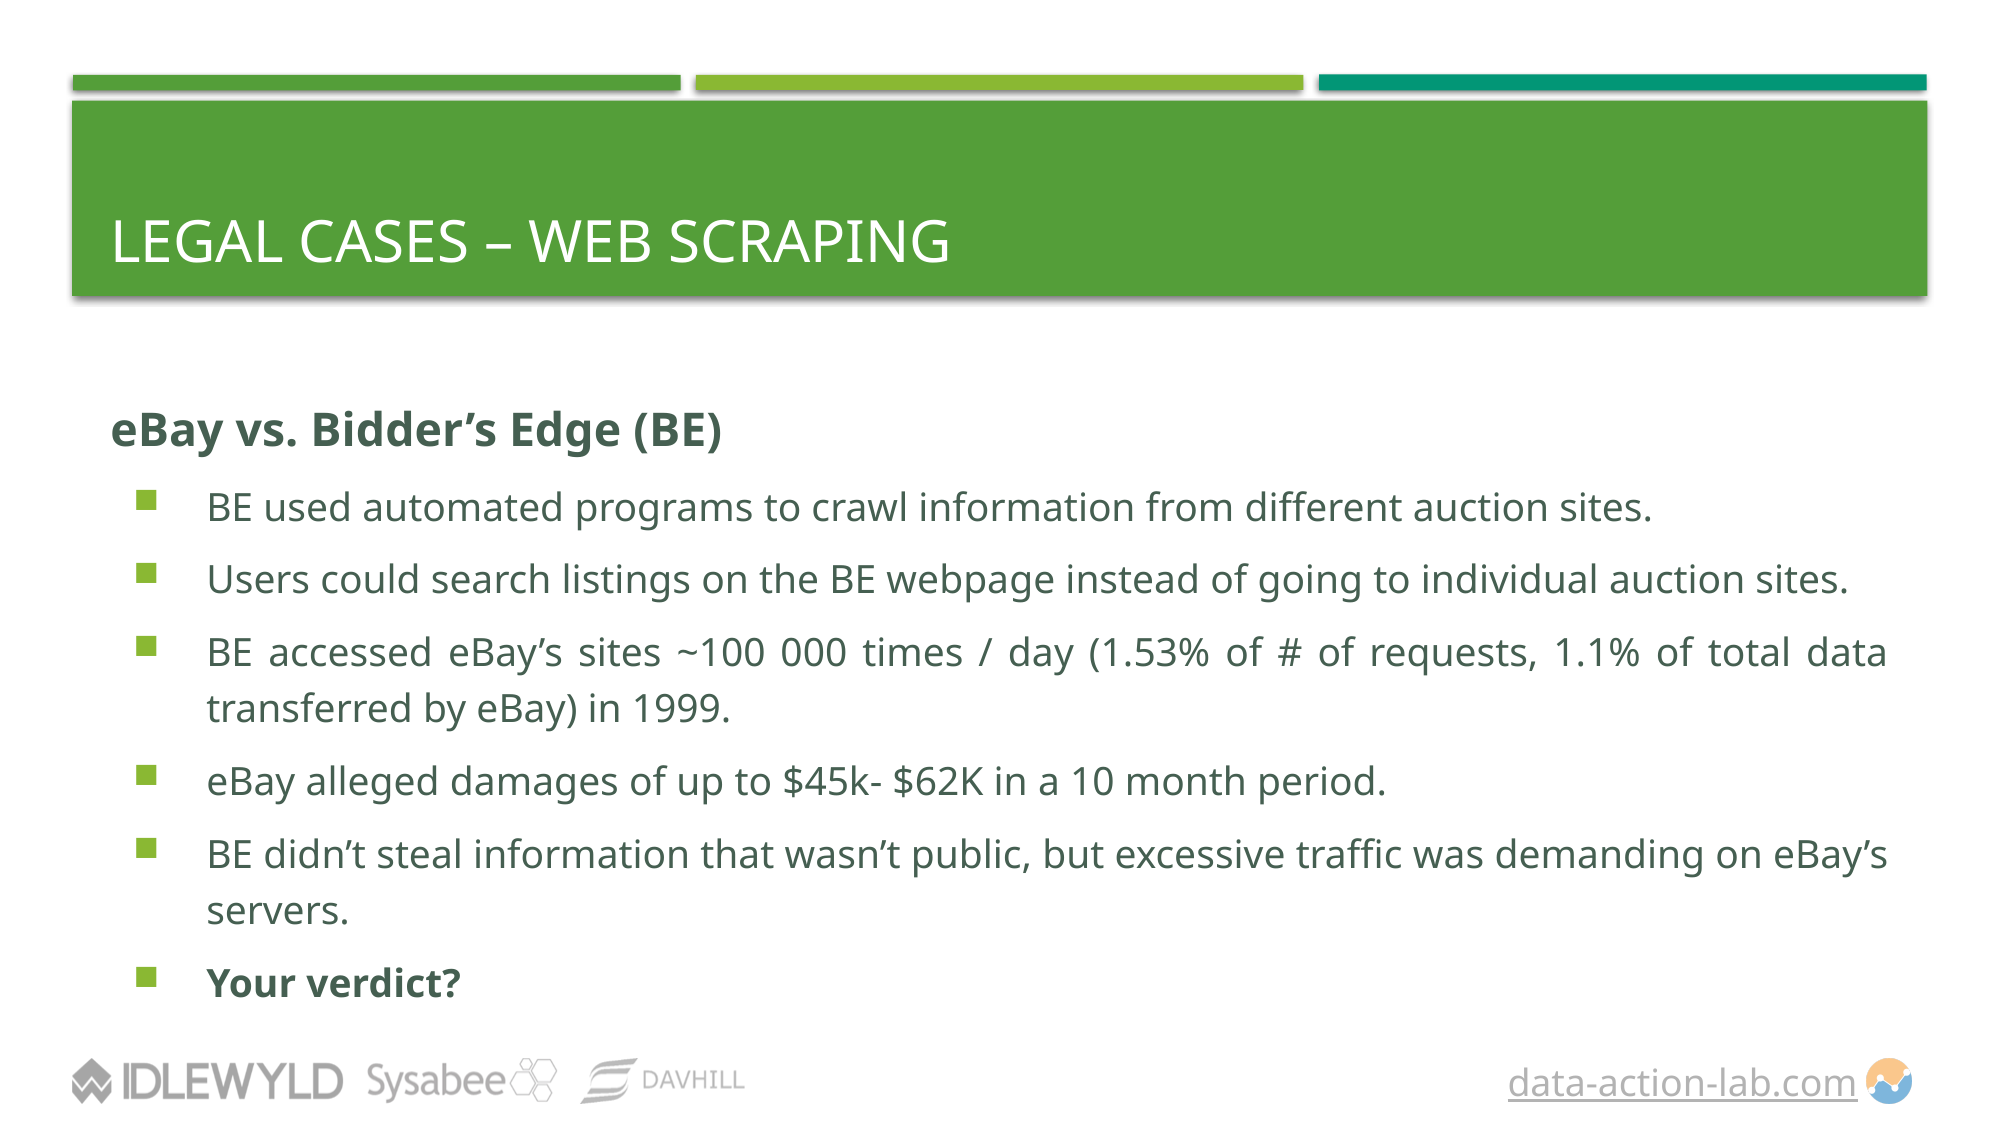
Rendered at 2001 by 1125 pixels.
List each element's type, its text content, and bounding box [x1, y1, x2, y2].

list eBay vs. Bidder’s Edge (BE) BE used automated programs to crawl information from different auction sites. Users could search listings on the BE webpage instead of going to individual auction sites. BE accessed eBay’s sites ~100 000 times / day (1.53% of # of requests, 1.1% of total data transferred by eBay) in 1999. eBay alleged damages of up to $45k- $62K in a 10 month period. BE didn’t steal information that wasn’t public, but excessive traffic was demanding on eBay’s servers. Your verdict? [95, 357, 1905, 1037]
title Legal Cases – Web Scraping [95, 115, 1905, 282]
picture [72, 1058, 745, 1104]
